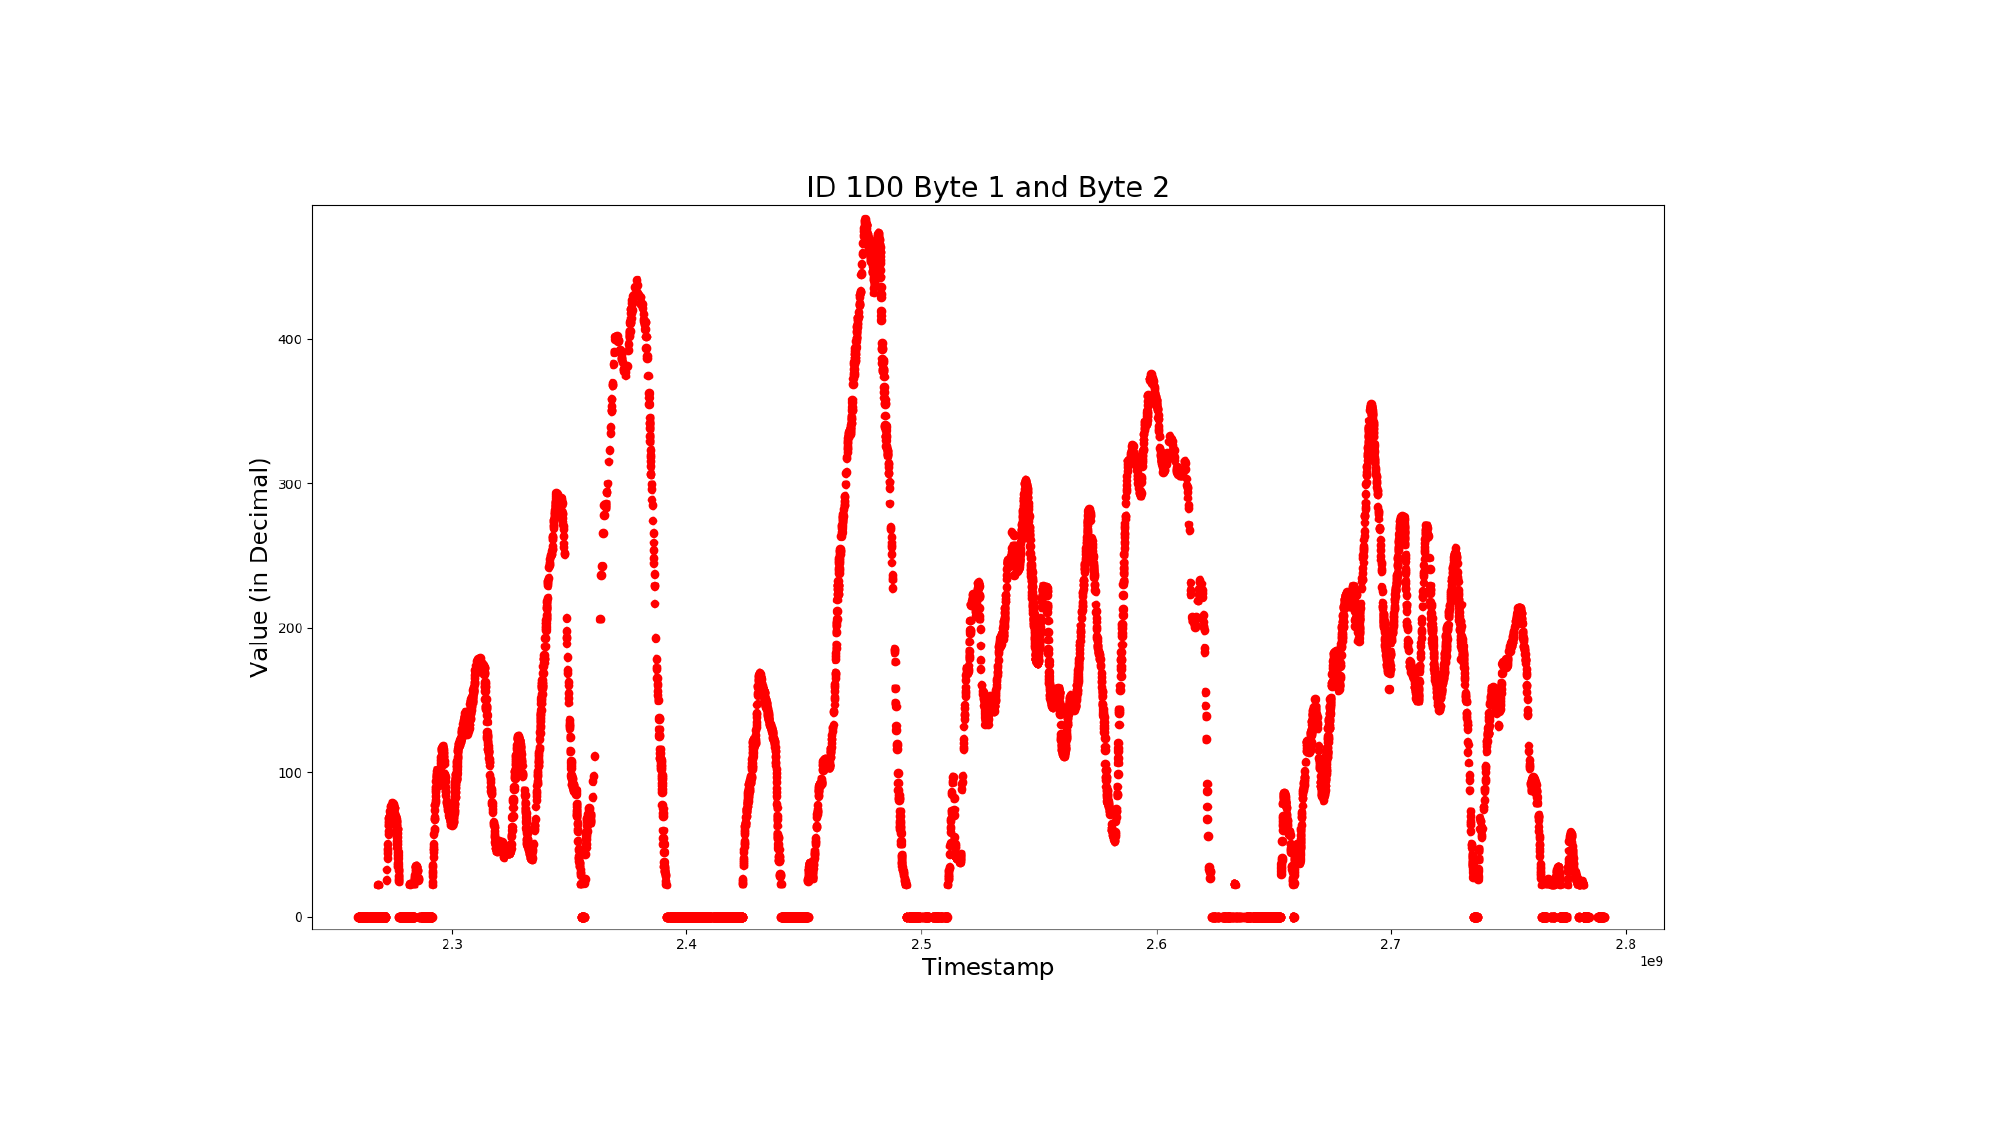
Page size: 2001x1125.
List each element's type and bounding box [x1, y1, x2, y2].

picture [93, 92, 1838, 1033]
